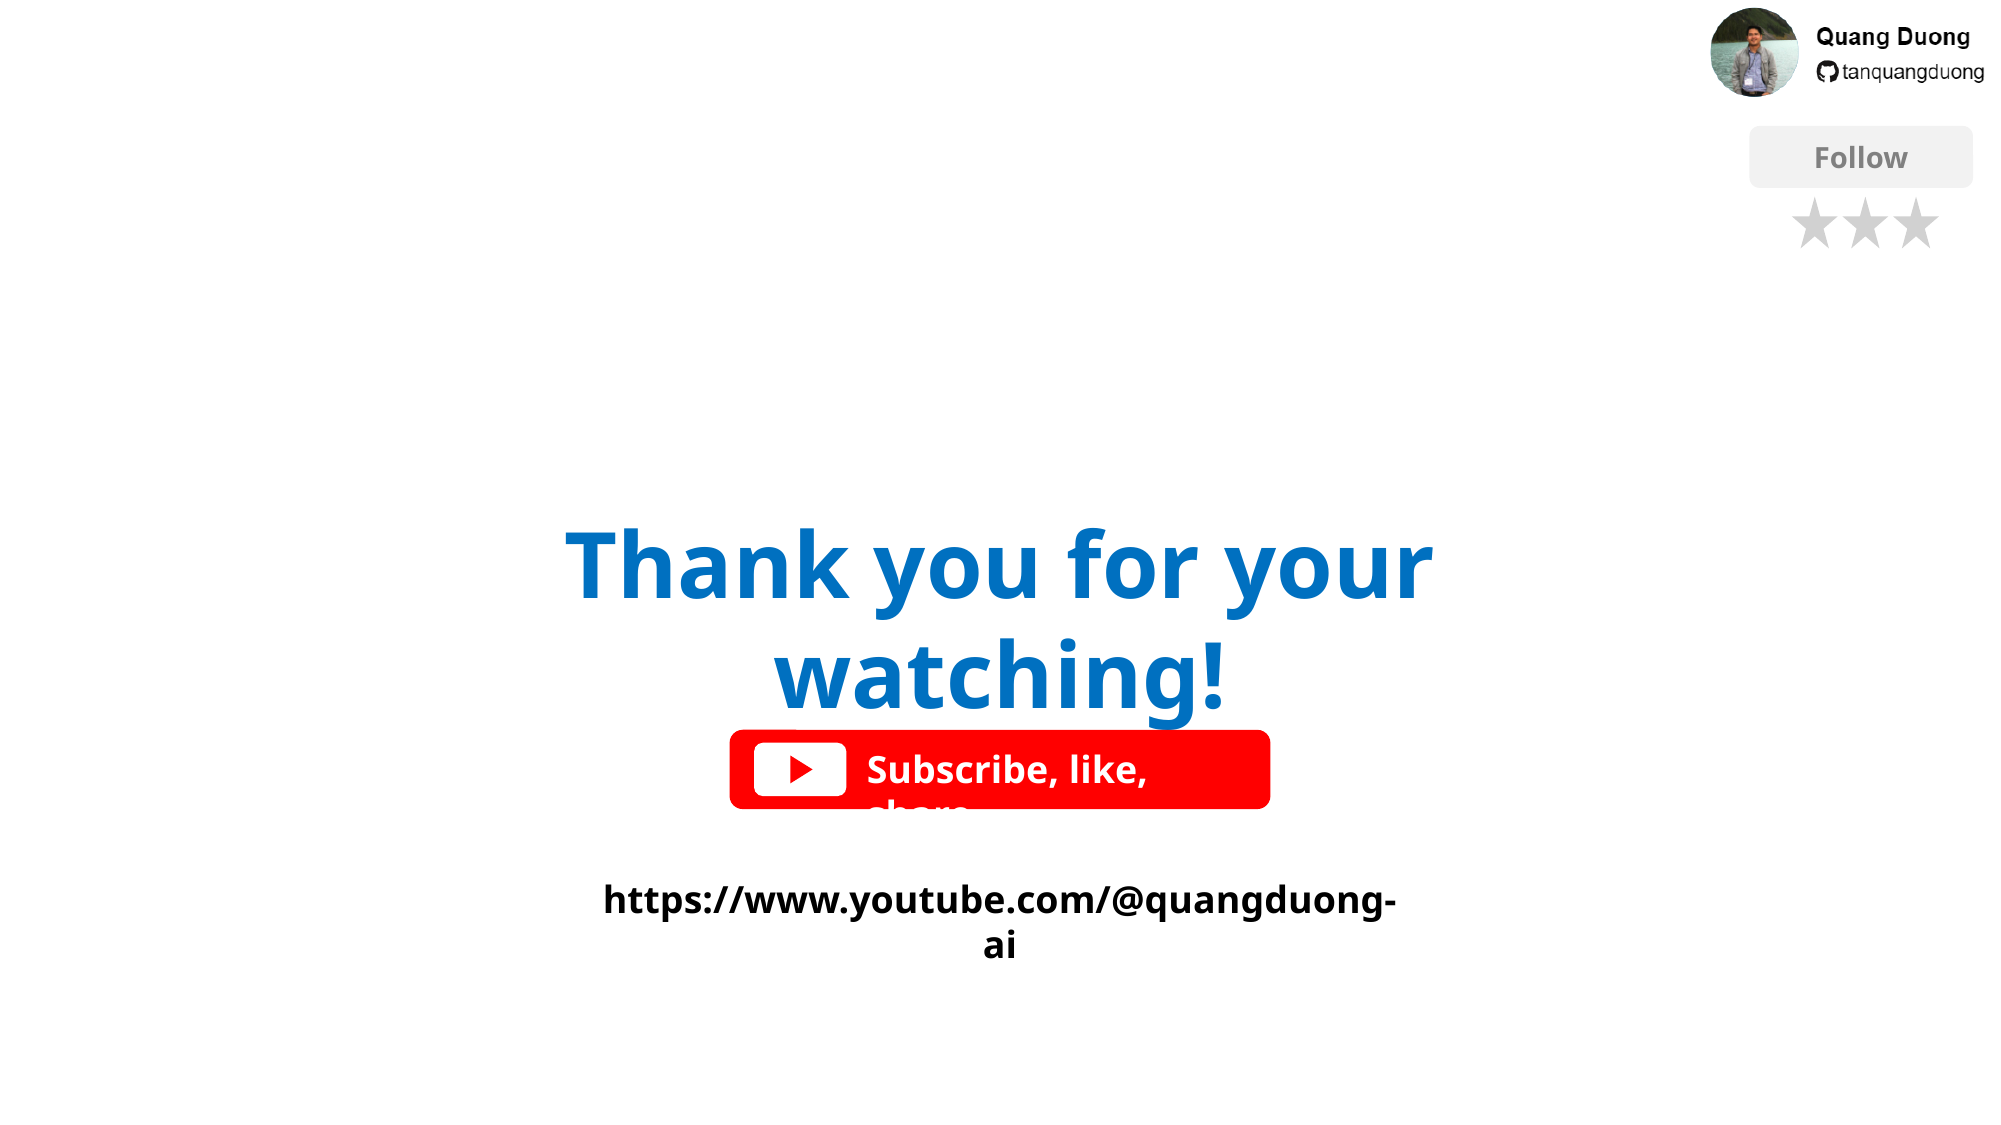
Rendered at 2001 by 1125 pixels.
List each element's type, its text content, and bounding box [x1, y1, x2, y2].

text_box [729, 729, 1271, 810]
text_box Thank you for your watching! [312, 499, 1688, 734]
text_box Follow [1747, 124, 1975, 190]
text_box [1838, 190, 1890, 253]
text_box https://www.youtube.com/@quangduong-ai [572, 868, 1428, 974]
text_box [1888, 190, 1944, 253]
text_box [1787, 190, 1840, 253]
picture [1704, 6, 1986, 101]
